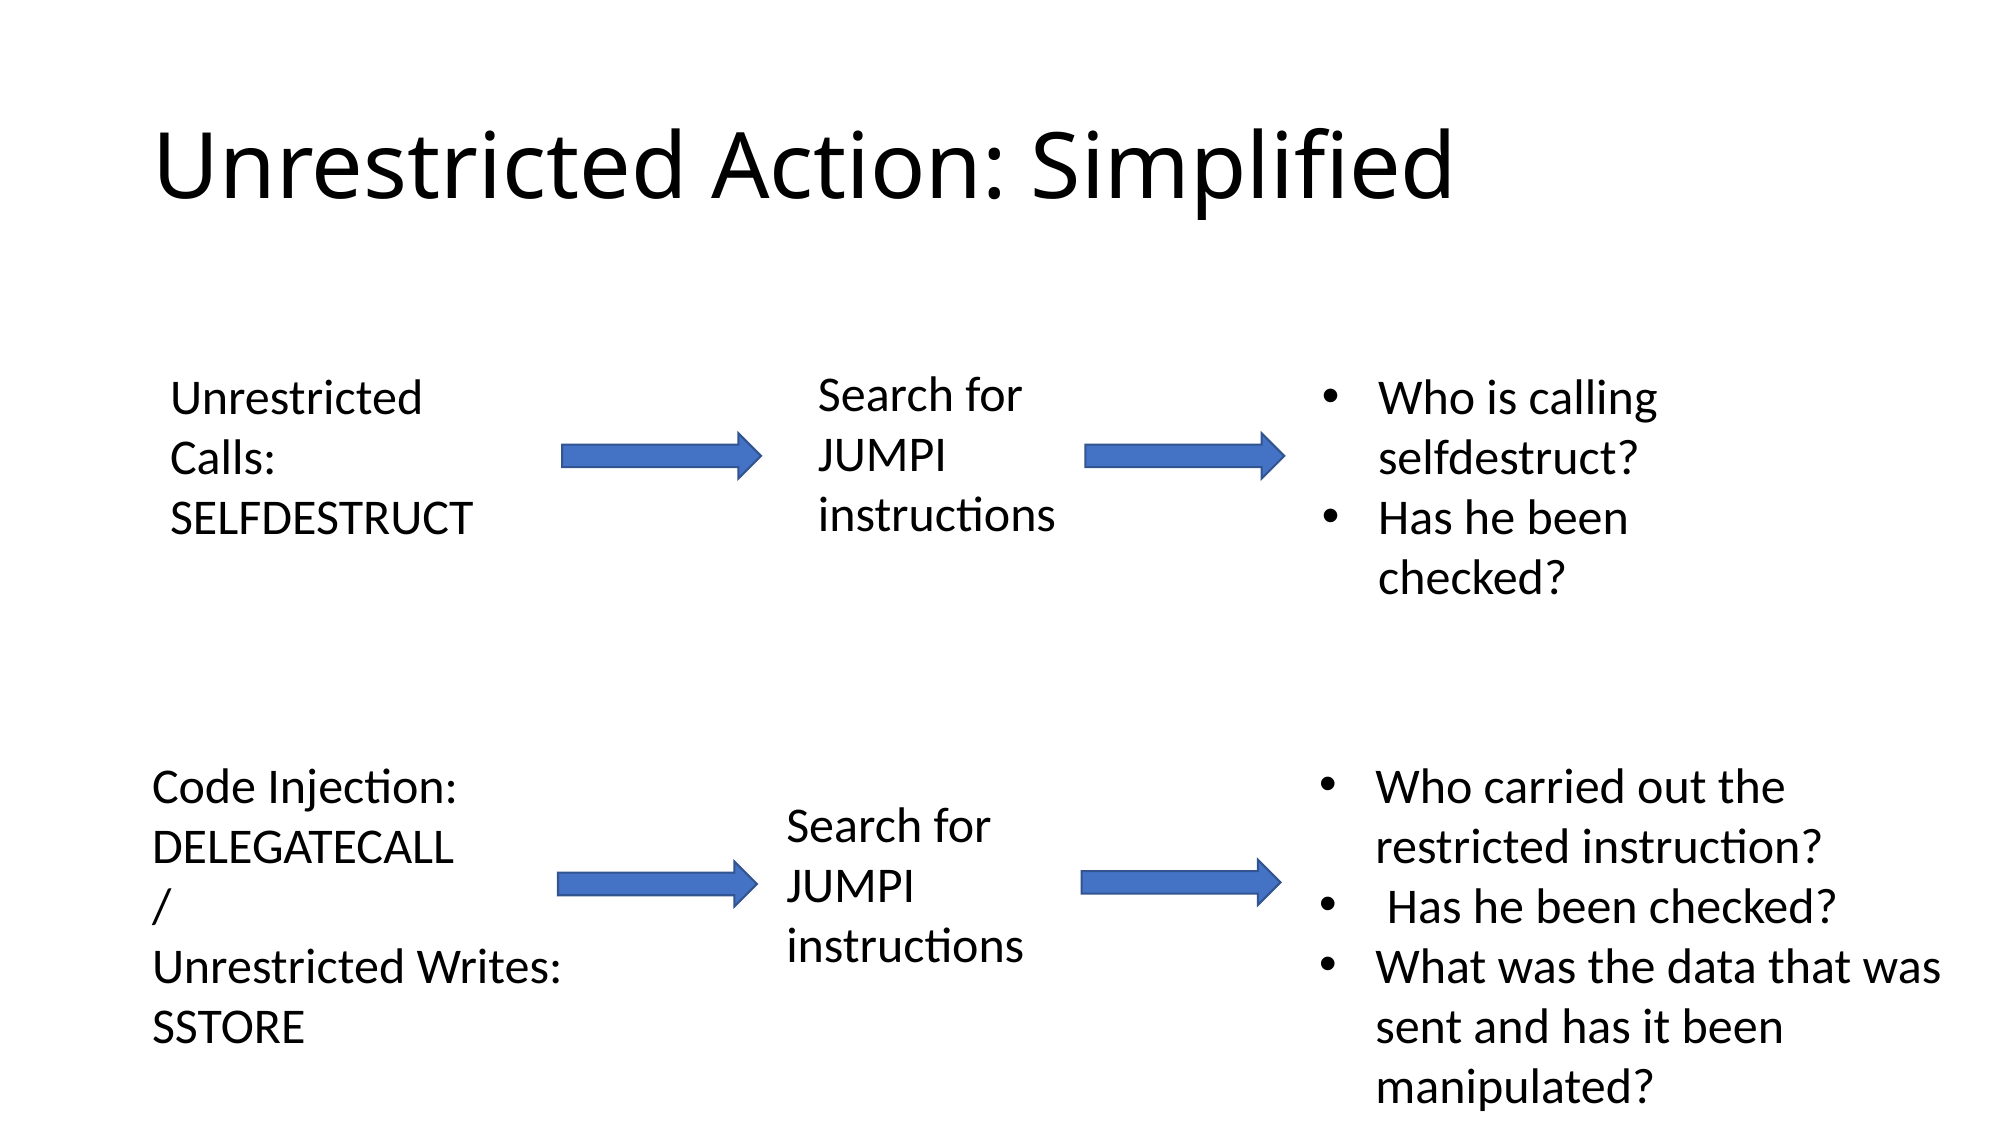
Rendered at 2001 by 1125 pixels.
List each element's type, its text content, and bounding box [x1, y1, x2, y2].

text_box [556, 858, 759, 910]
title Unrestricted Action: Simplified [137, 59, 1863, 278]
text_box [561, 430, 763, 482]
text_box Who carried out the restricted instruction? Has he been checked? What was the data that was sent and has it been manipulated? [1304, 746, 2000, 1121]
text_box Search for JUMPI instructions [771, 785, 1124, 981]
text_box Code Injection: DELEGATECALL / Unrestricted Writes: SSTORE [137, 745, 708, 1061]
text_box Unrestricted Calls: SELFDESTRUCT [155, 357, 508, 553]
text_box Search for JUMPI instructions [803, 354, 1156, 550]
text_box [1080, 857, 1283, 908]
text_box [1156, 430, 1286, 482]
text_box Who is calling selfdestruct? Has he been checked? [1307, 357, 1736, 613]
